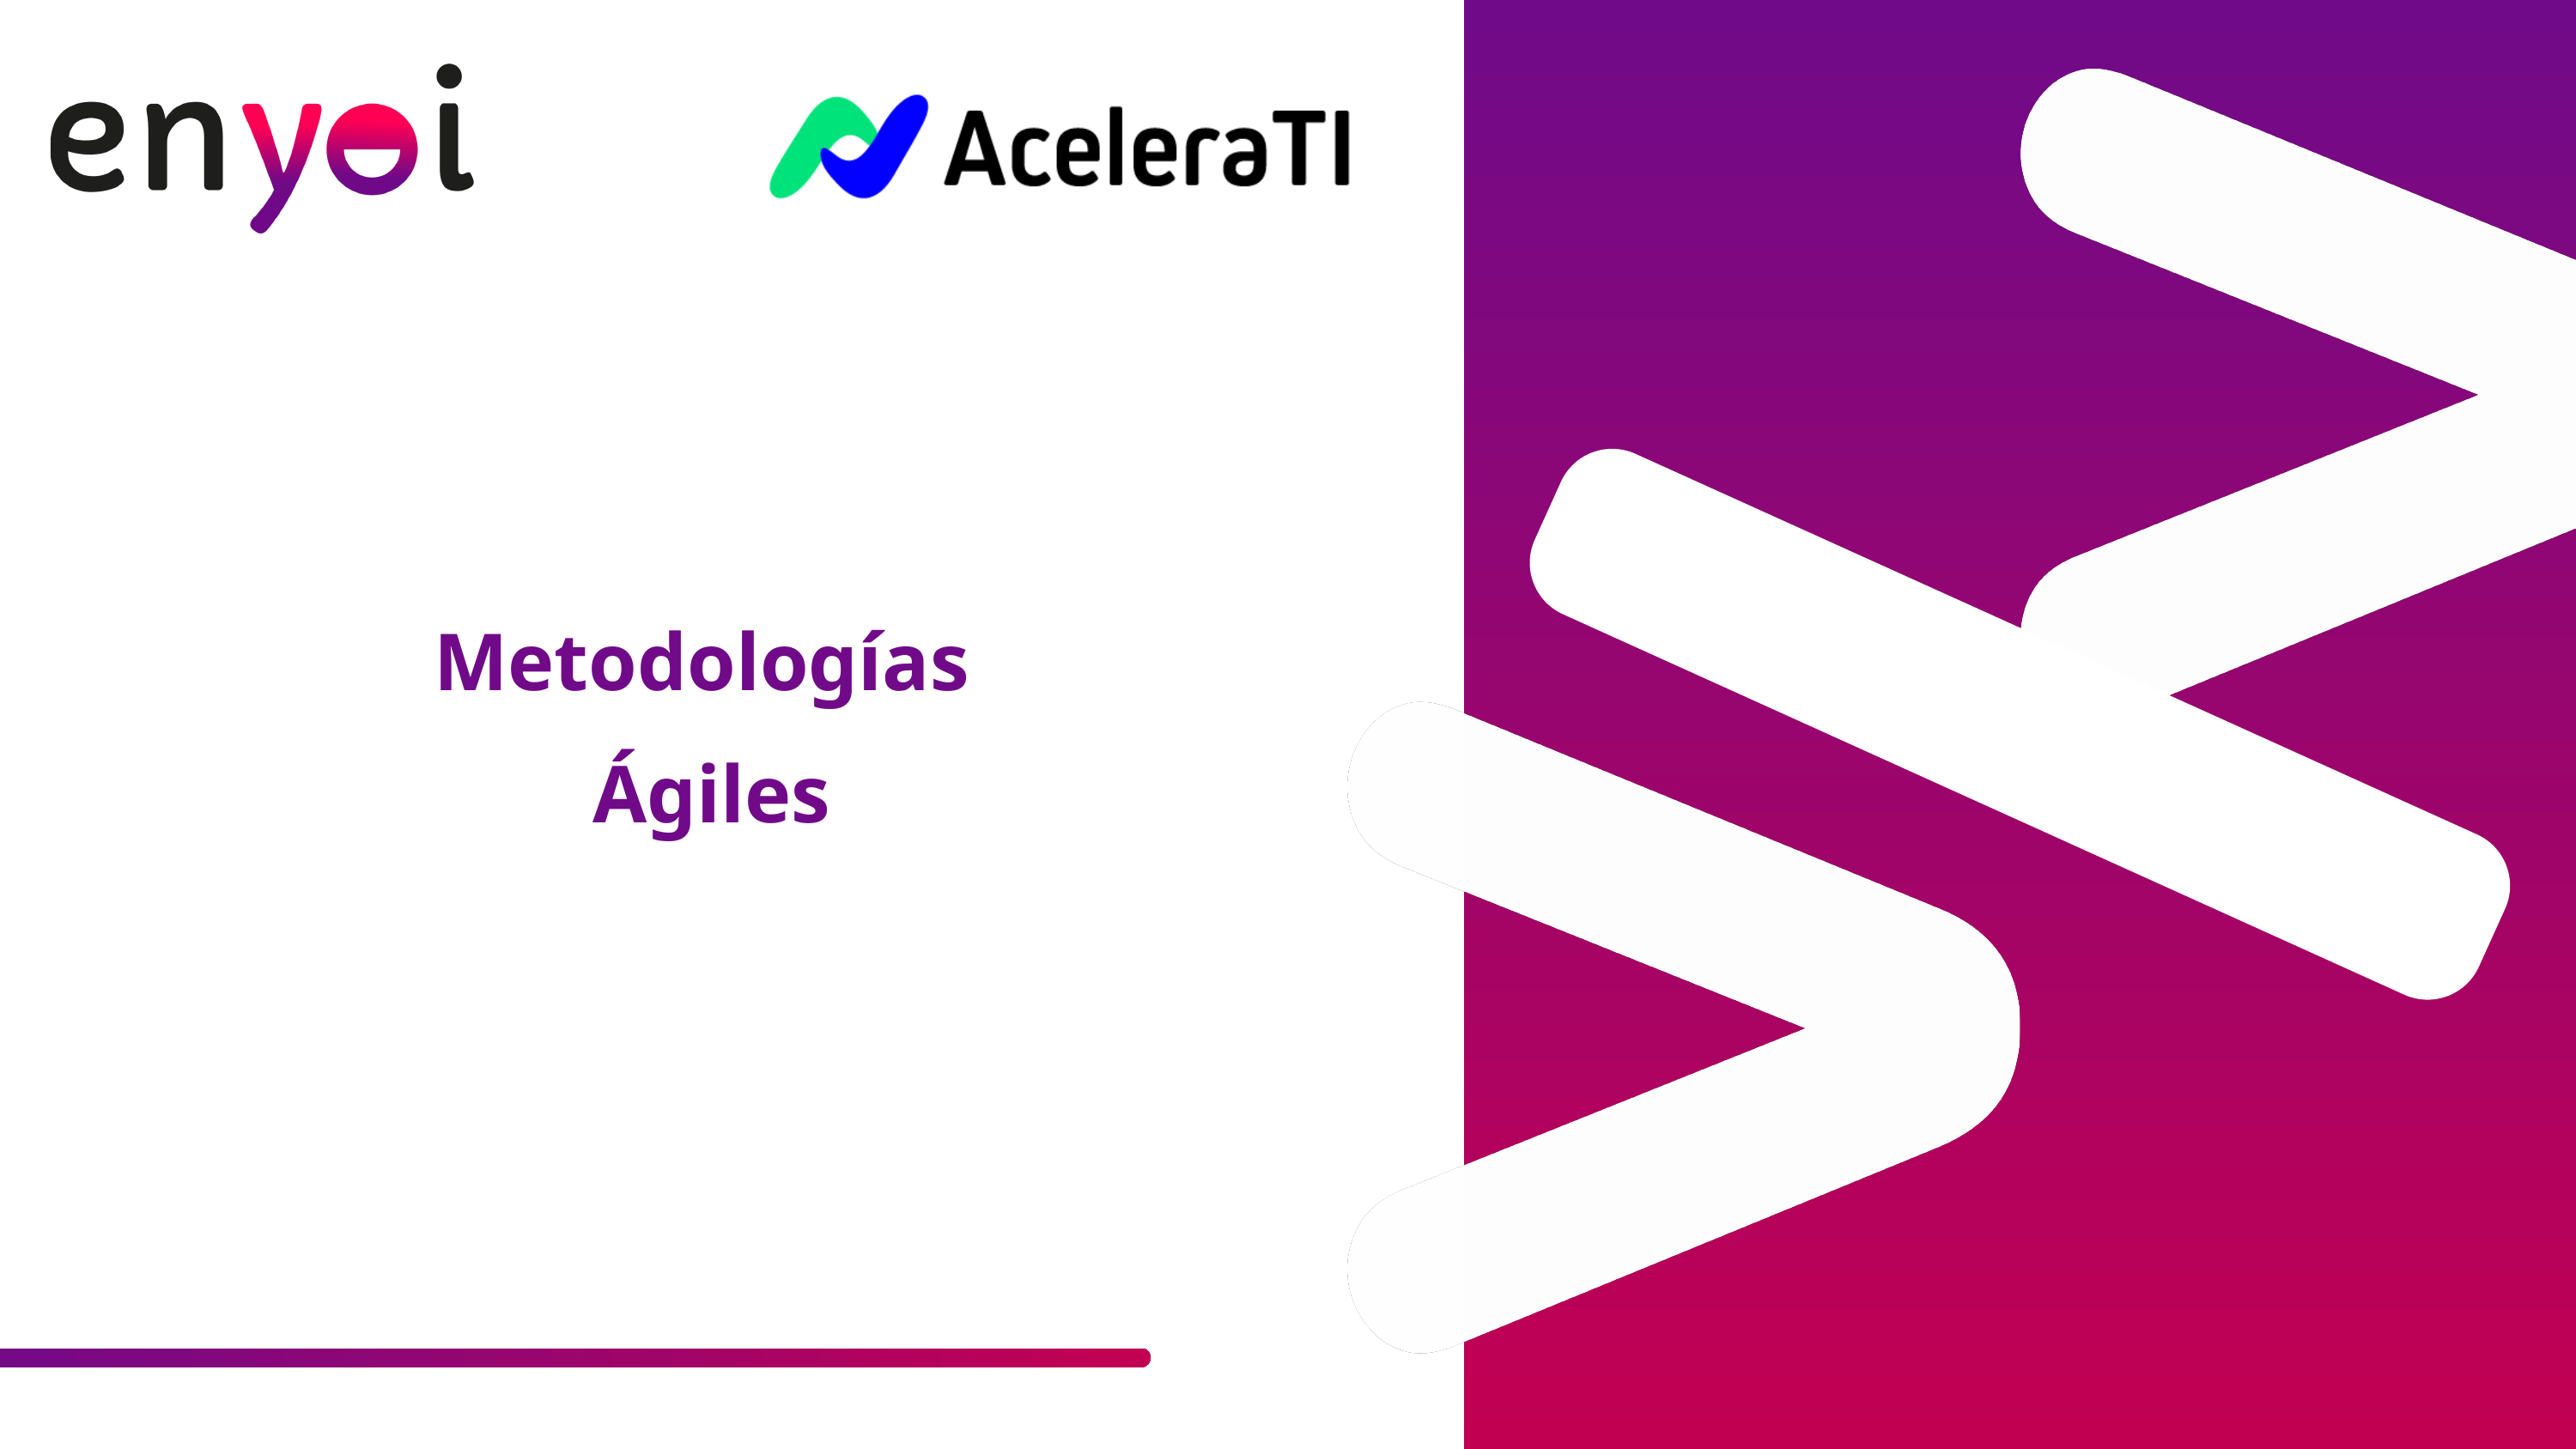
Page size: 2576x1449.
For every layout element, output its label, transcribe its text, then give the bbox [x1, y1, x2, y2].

text_box [1346, 697, 1458, 1358]
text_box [1505, 616, 2543, 814]
picture [729, 85, 1395, 234]
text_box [1463, 0, 2576, 1449]
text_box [0, 1348, 1151, 1388]
text_box Metodologías Ágiles [140, 573, 1284, 839]
text_box [50, 64, 474, 233]
